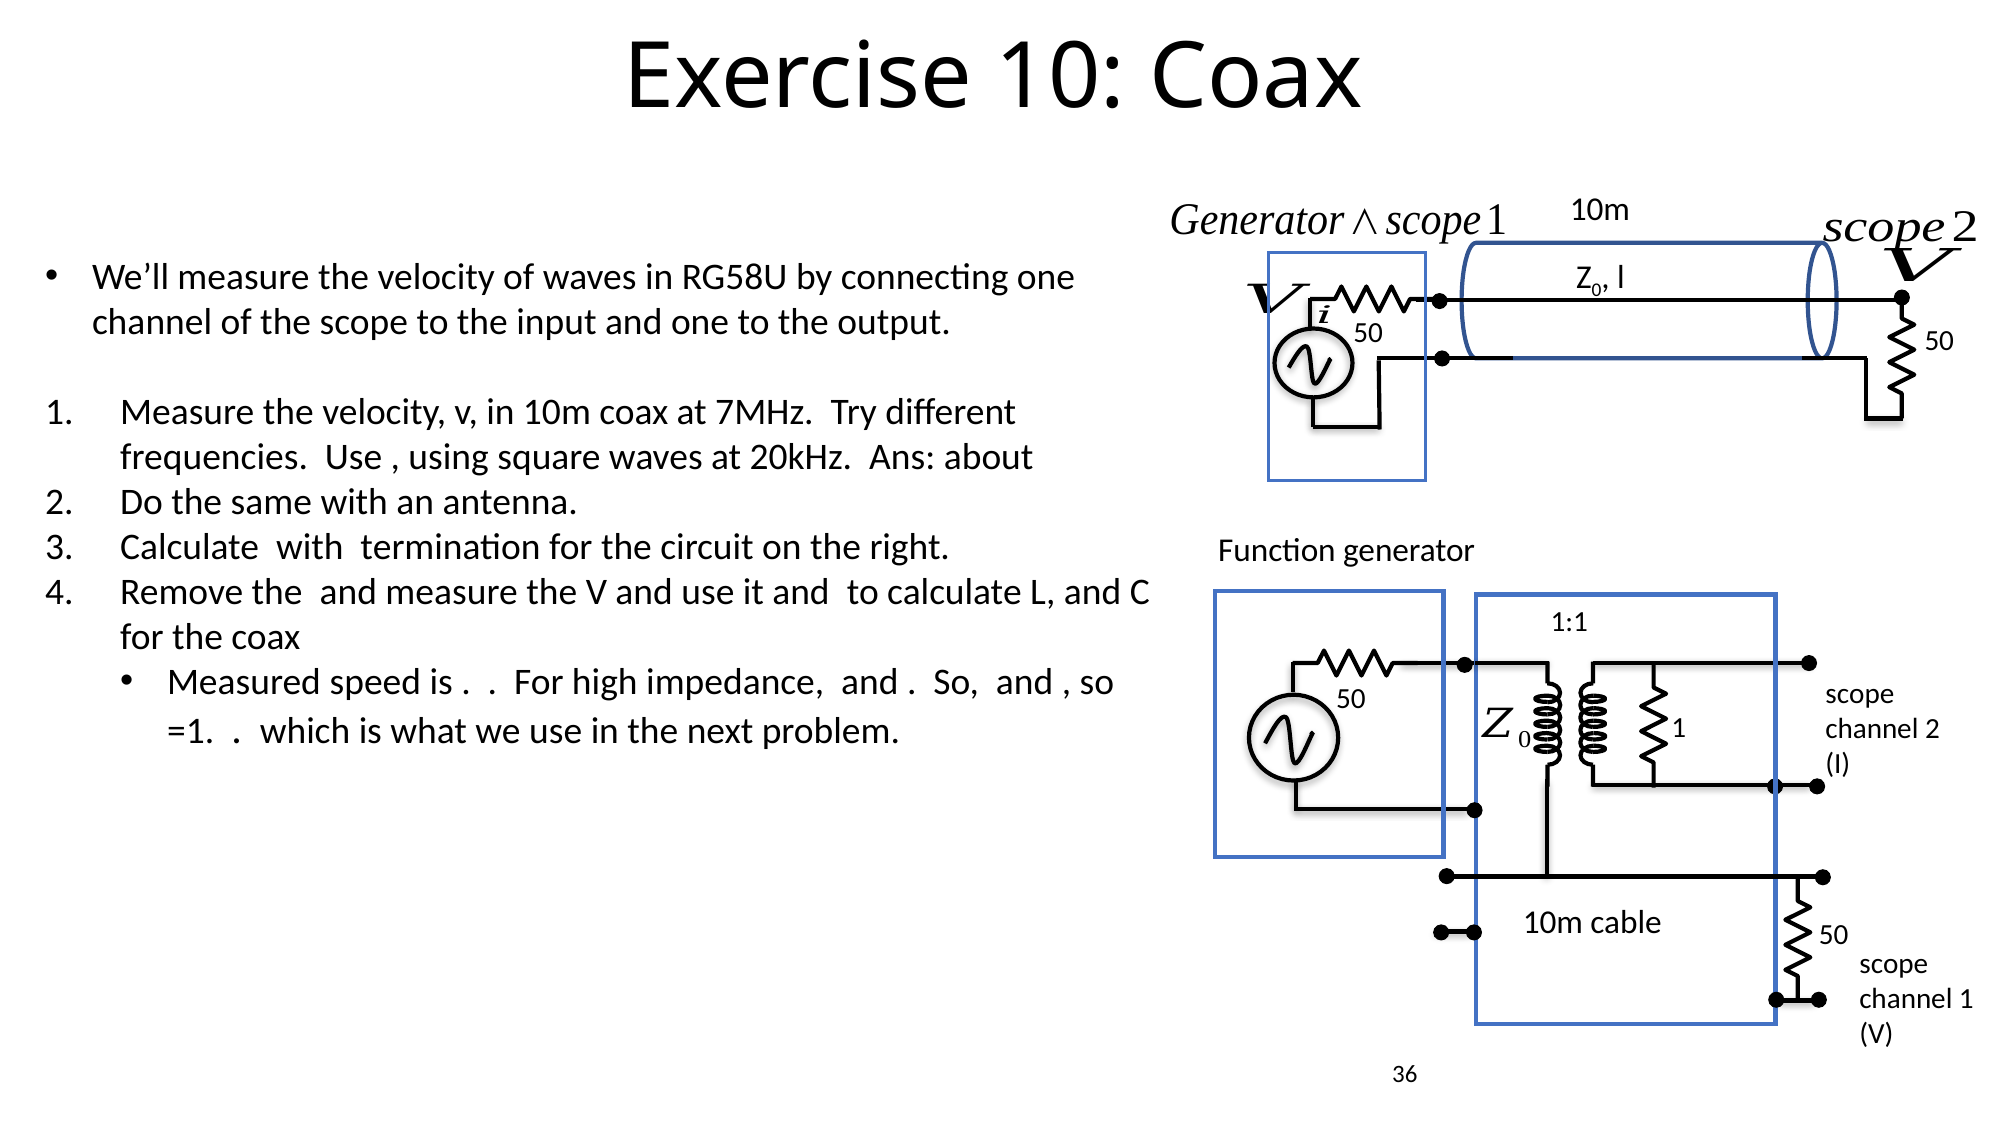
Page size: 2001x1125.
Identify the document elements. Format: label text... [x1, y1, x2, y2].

text_box Exercise 10: Coax [16, 15, 1971, 126]
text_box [1203, 521, 1991, 1058]
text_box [1169, 179, 2000, 481]
slide_number 36 [1074, 738, 1425, 1125]
